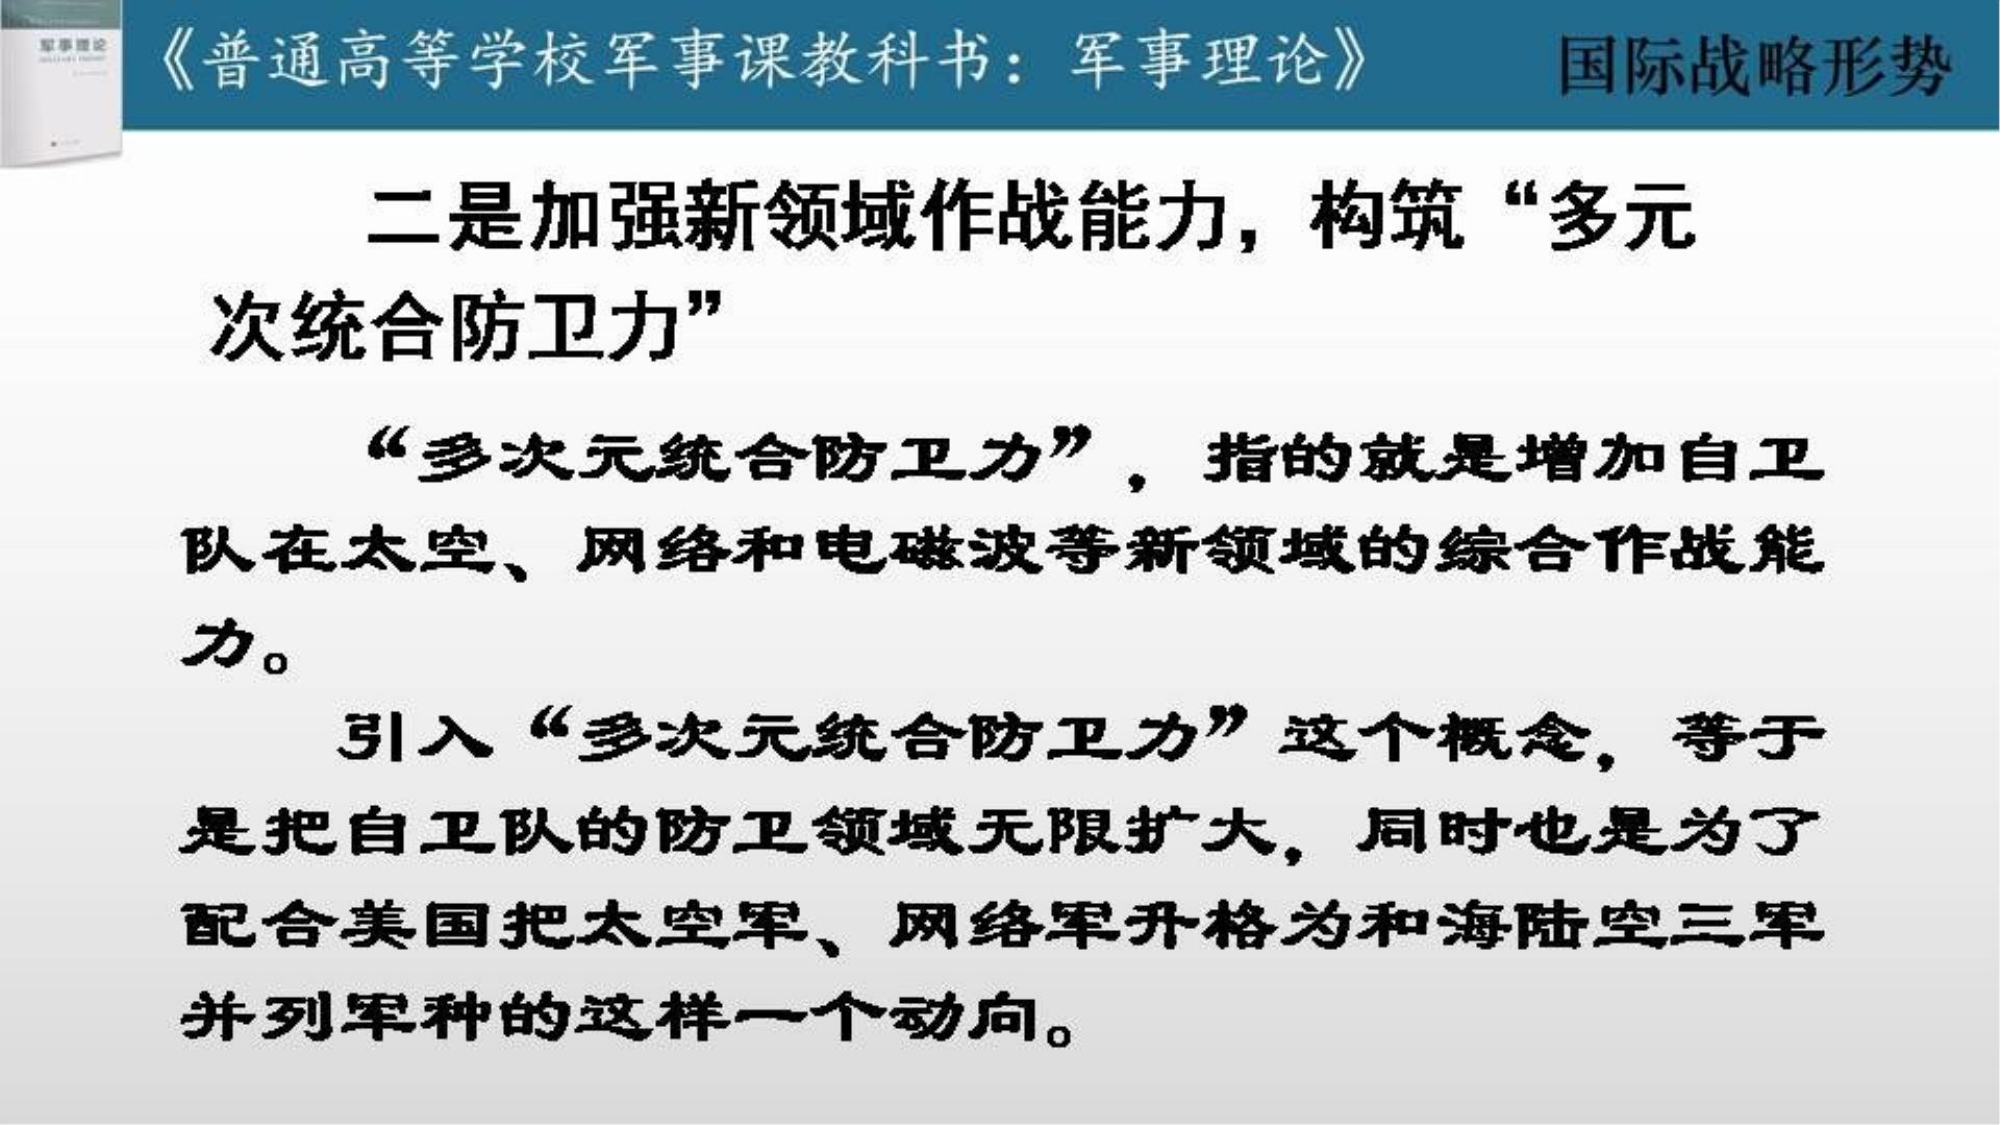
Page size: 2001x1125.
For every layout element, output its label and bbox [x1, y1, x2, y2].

text_box [0, 0, 2000, 1125]
